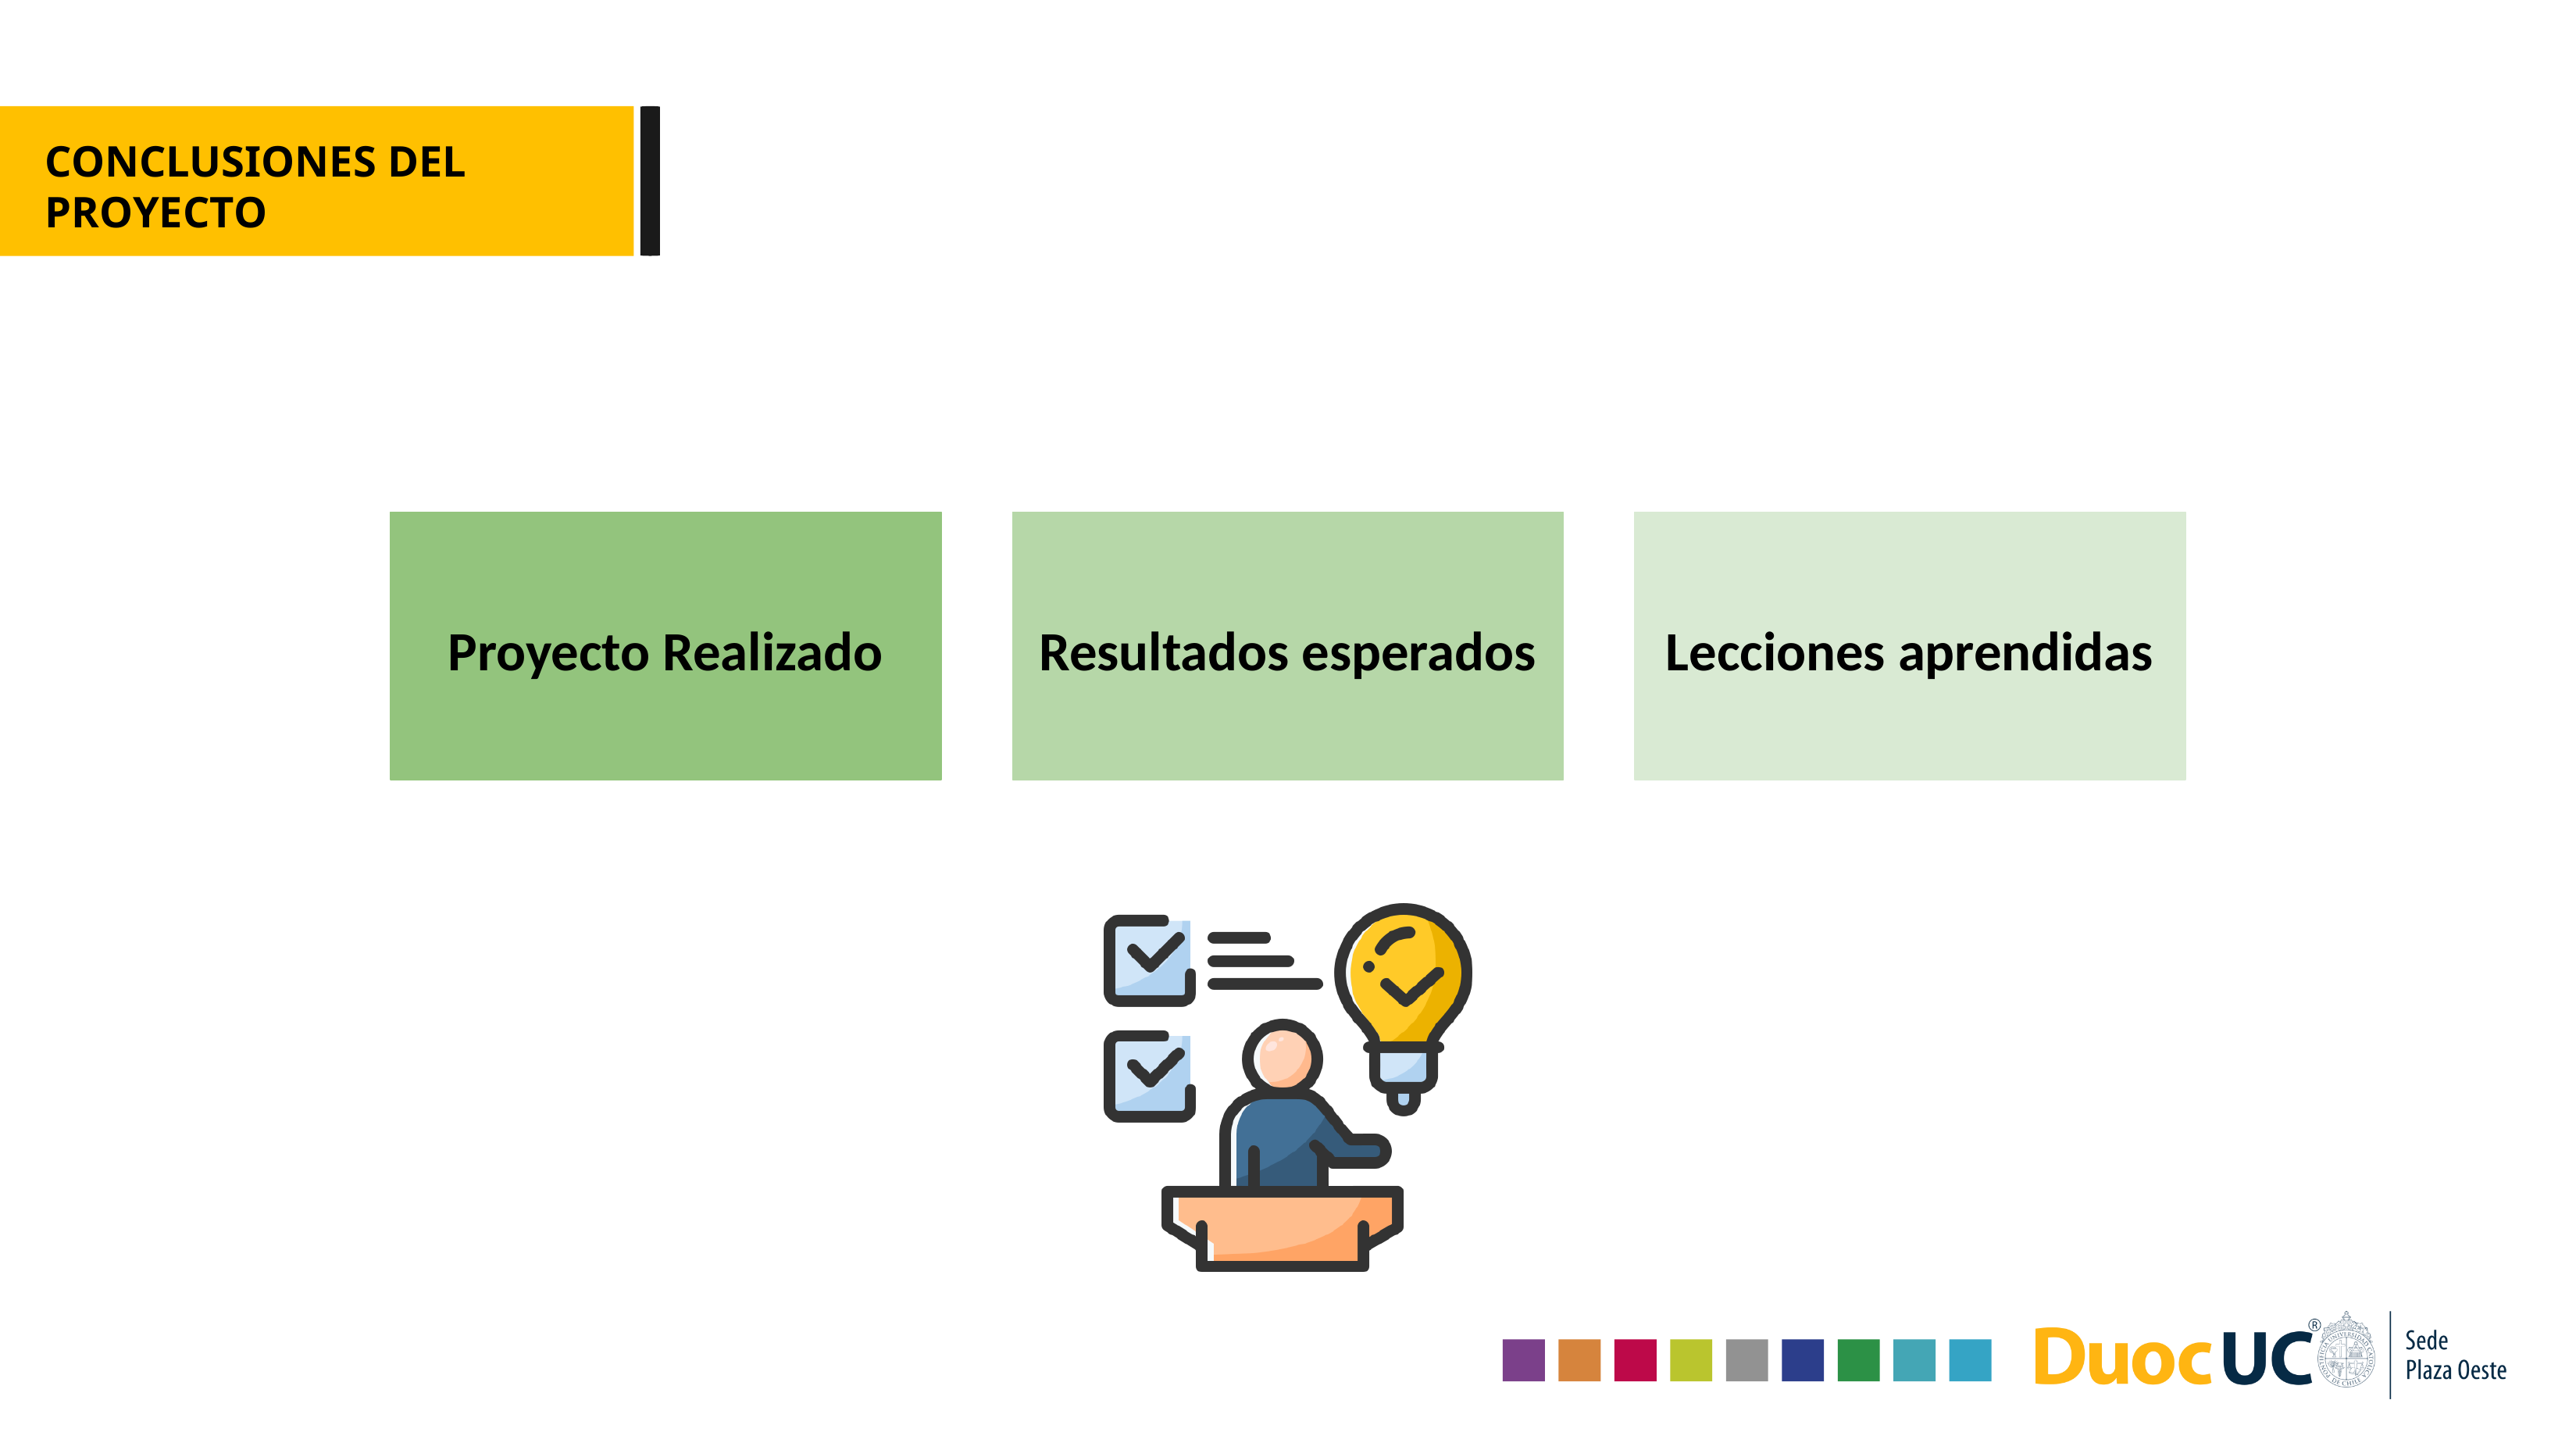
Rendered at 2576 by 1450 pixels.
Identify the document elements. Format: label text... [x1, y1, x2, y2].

picture [1103, 903, 1472, 1273]
text_box Proyecto Realizado [390, 512, 941, 780]
text_box Lecciones aprendidas [1634, 512, 2185, 780]
text_box CONCLUSIONES DEL PROYECTO [33, 123, 634, 239]
picture [2031, 1310, 2512, 1400]
text_box Resultados esperados [1012, 512, 1564, 780]
